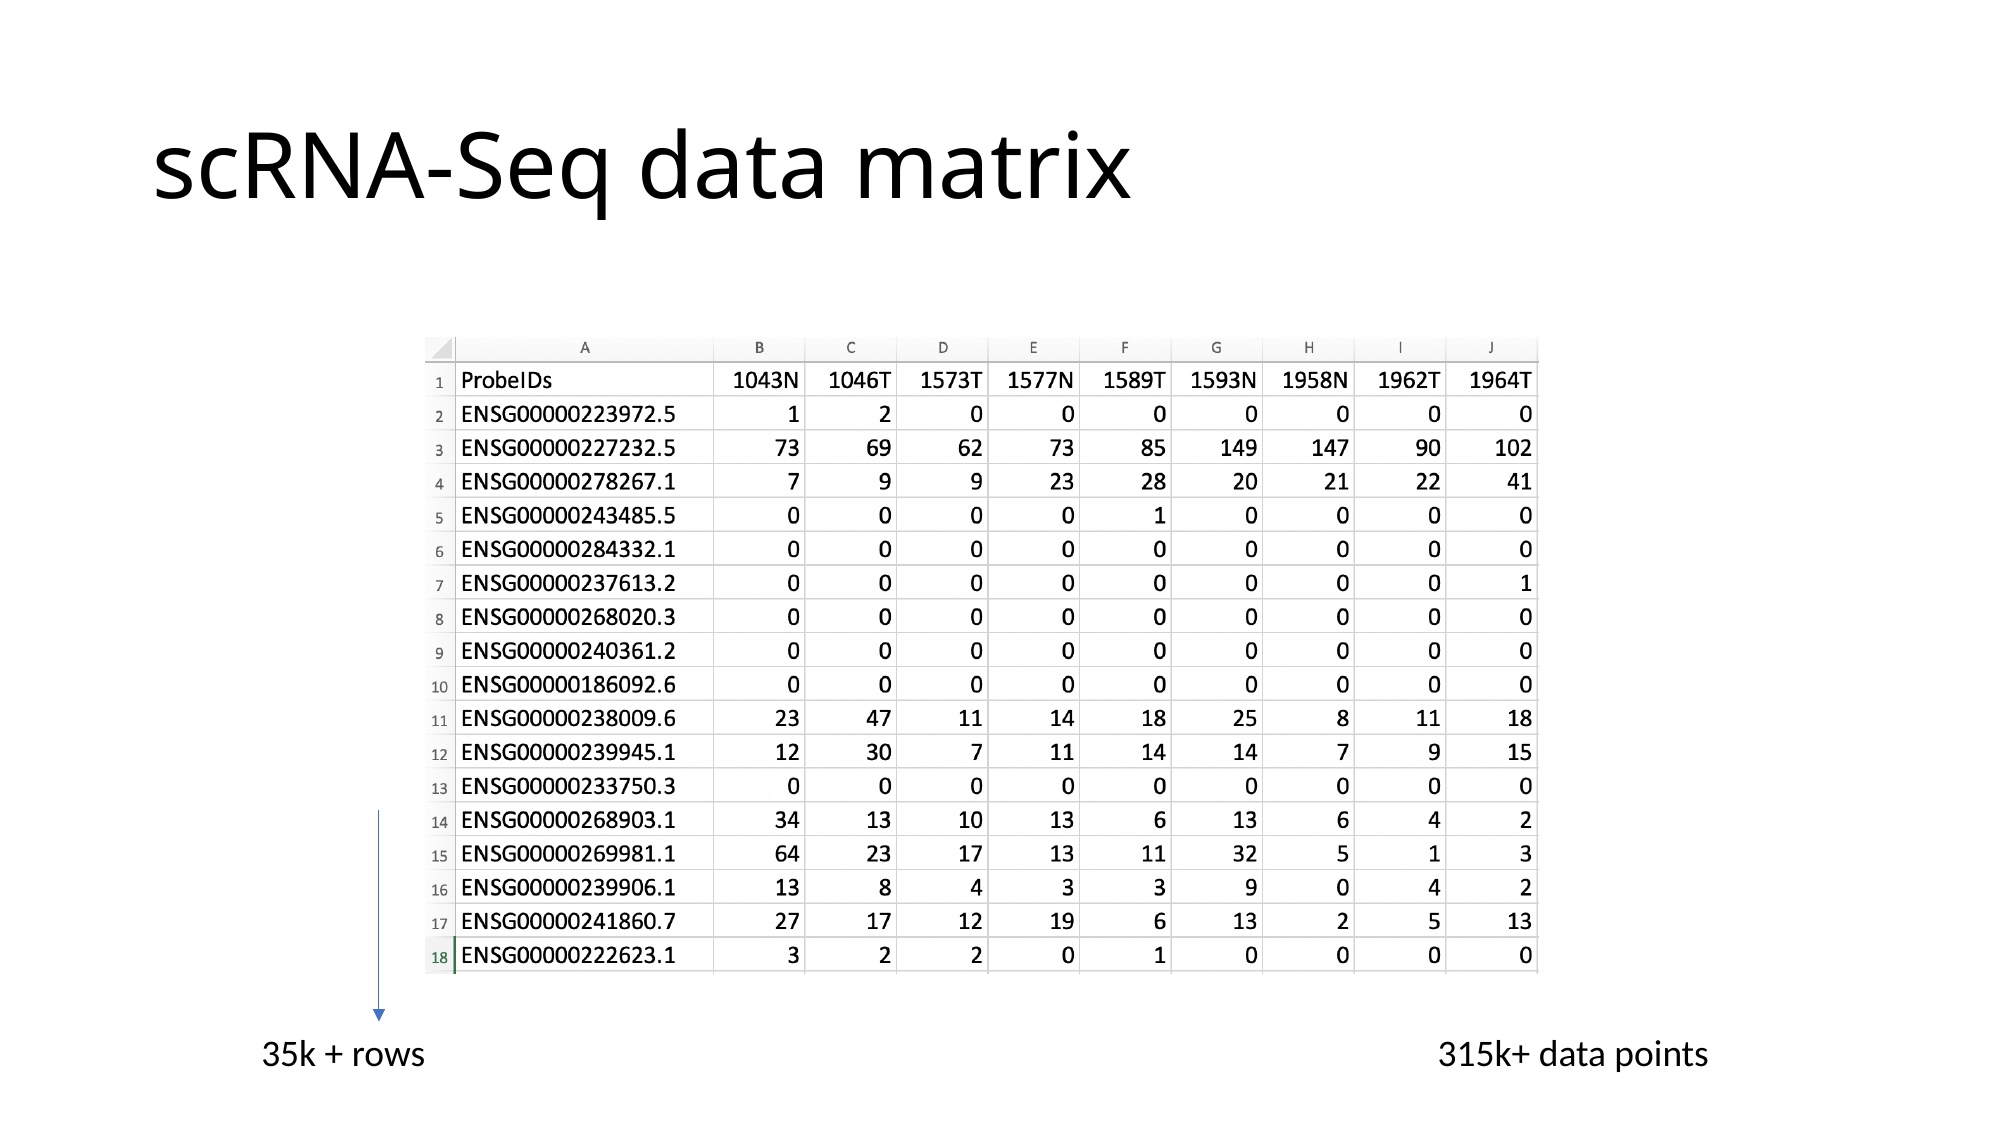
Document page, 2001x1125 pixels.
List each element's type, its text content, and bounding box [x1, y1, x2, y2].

text_box 35k + rows [246, 1021, 449, 1082]
title scRNA-Seq data matrix [137, 59, 1863, 278]
picture [424, 337, 1539, 974]
text_box 315k+ data points [1422, 1021, 1725, 1082]
